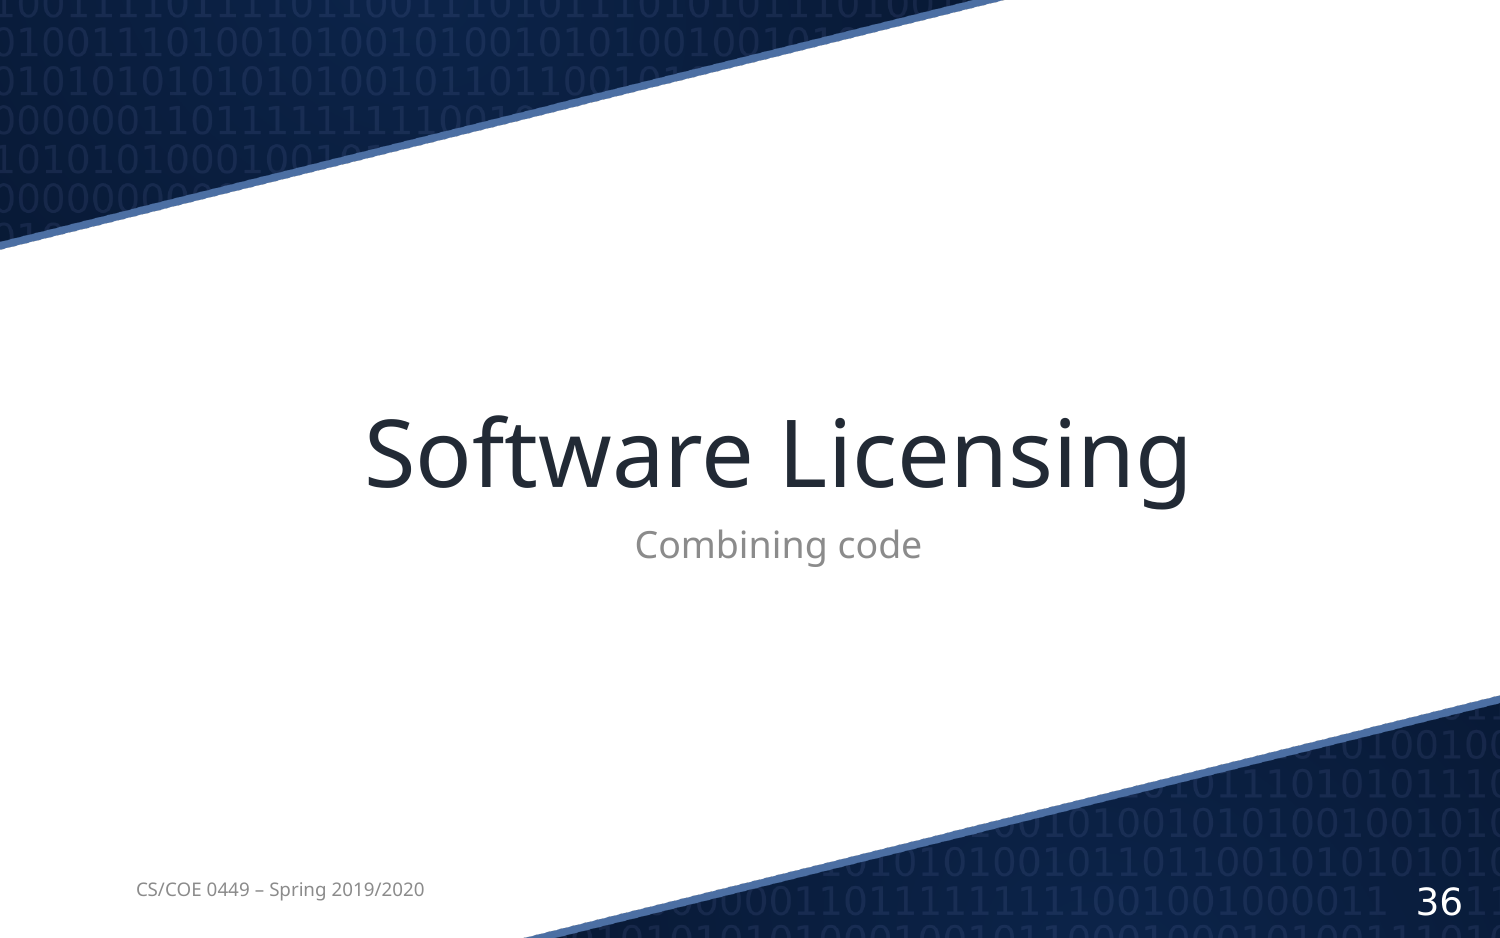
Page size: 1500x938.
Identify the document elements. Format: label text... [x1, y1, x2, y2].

picture [0, 0, 1500, 938]
slide_number 36 [1376, 875, 1478, 926]
list Combining code [102, 519, 1456, 725]
title Software Licensing [102, 125, 1456, 516]
footer CS/COE 0449 – Spring 2019/2020 [27, 865, 534, 916]
